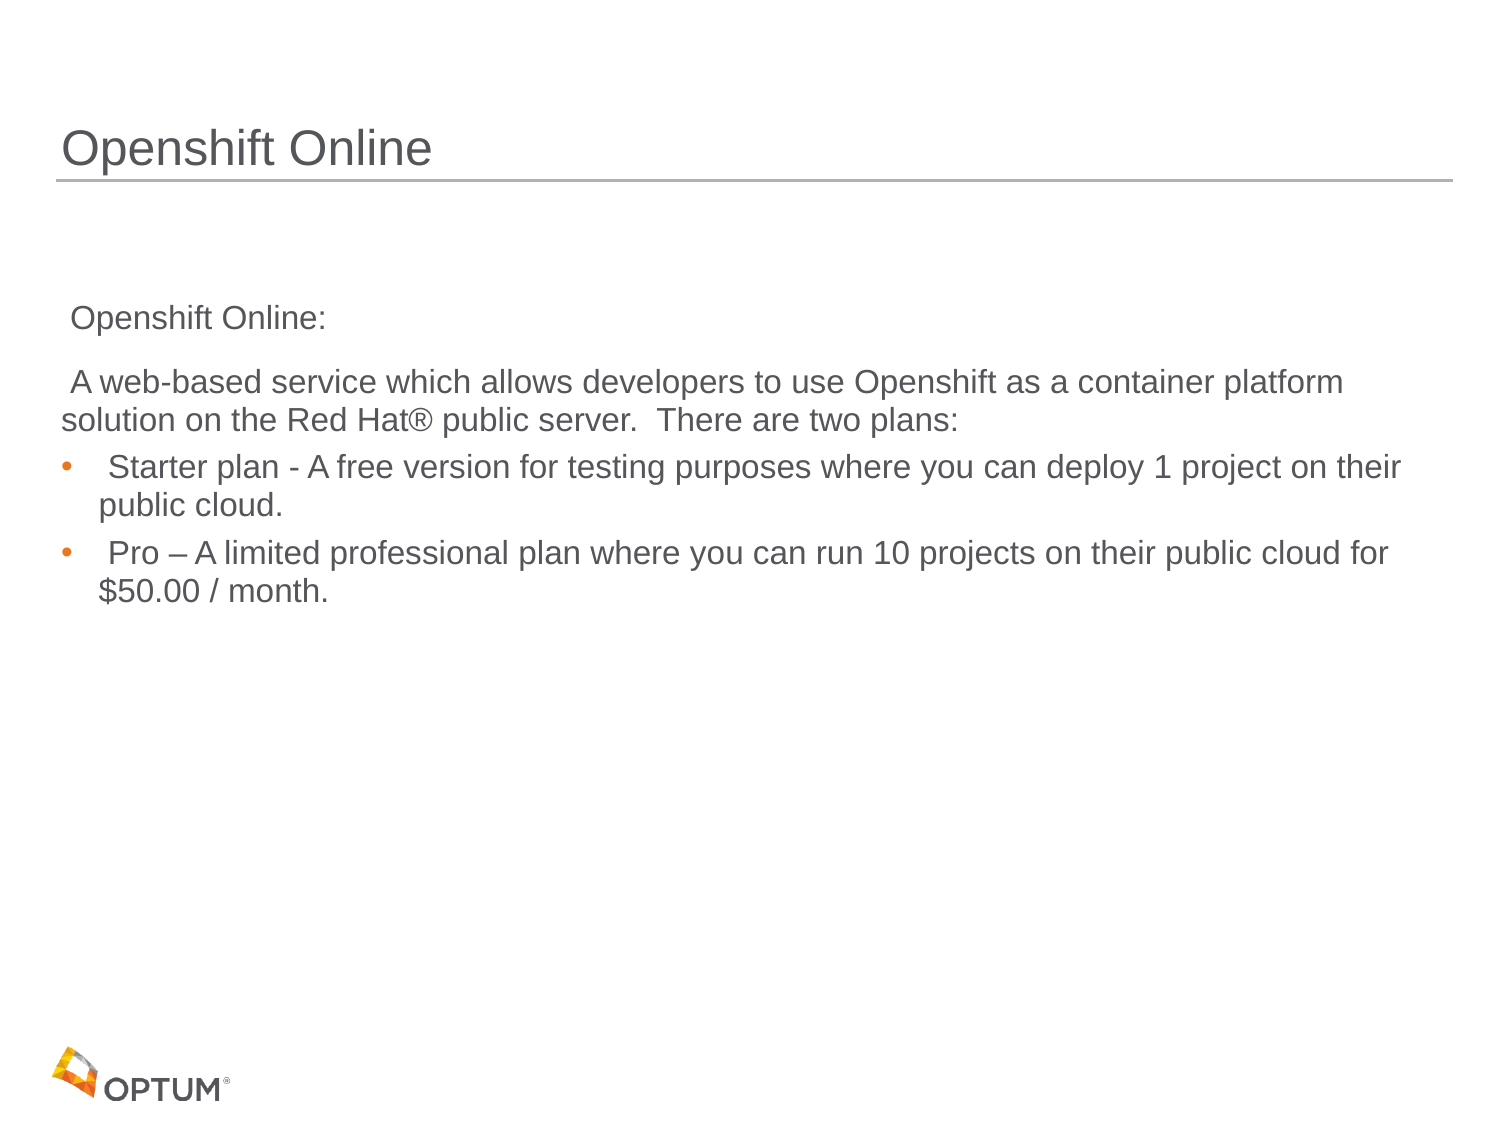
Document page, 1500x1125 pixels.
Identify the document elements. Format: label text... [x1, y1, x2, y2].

list Openshift Online: A web-based service which allows developers to use Openshift as a container platform solution on the Red Hat® public server. There are two plans: Starter plan - A free version for testing purposes where you can deploy 1 project on their public cloud. Pro – A limited professional plan where you can run 10 projects on their public cloud for $50.00 / month. [60, 299, 1454, 968]
picture [50, 1044, 231, 1101]
title Openshift Online [60, 0, 1454, 177]
